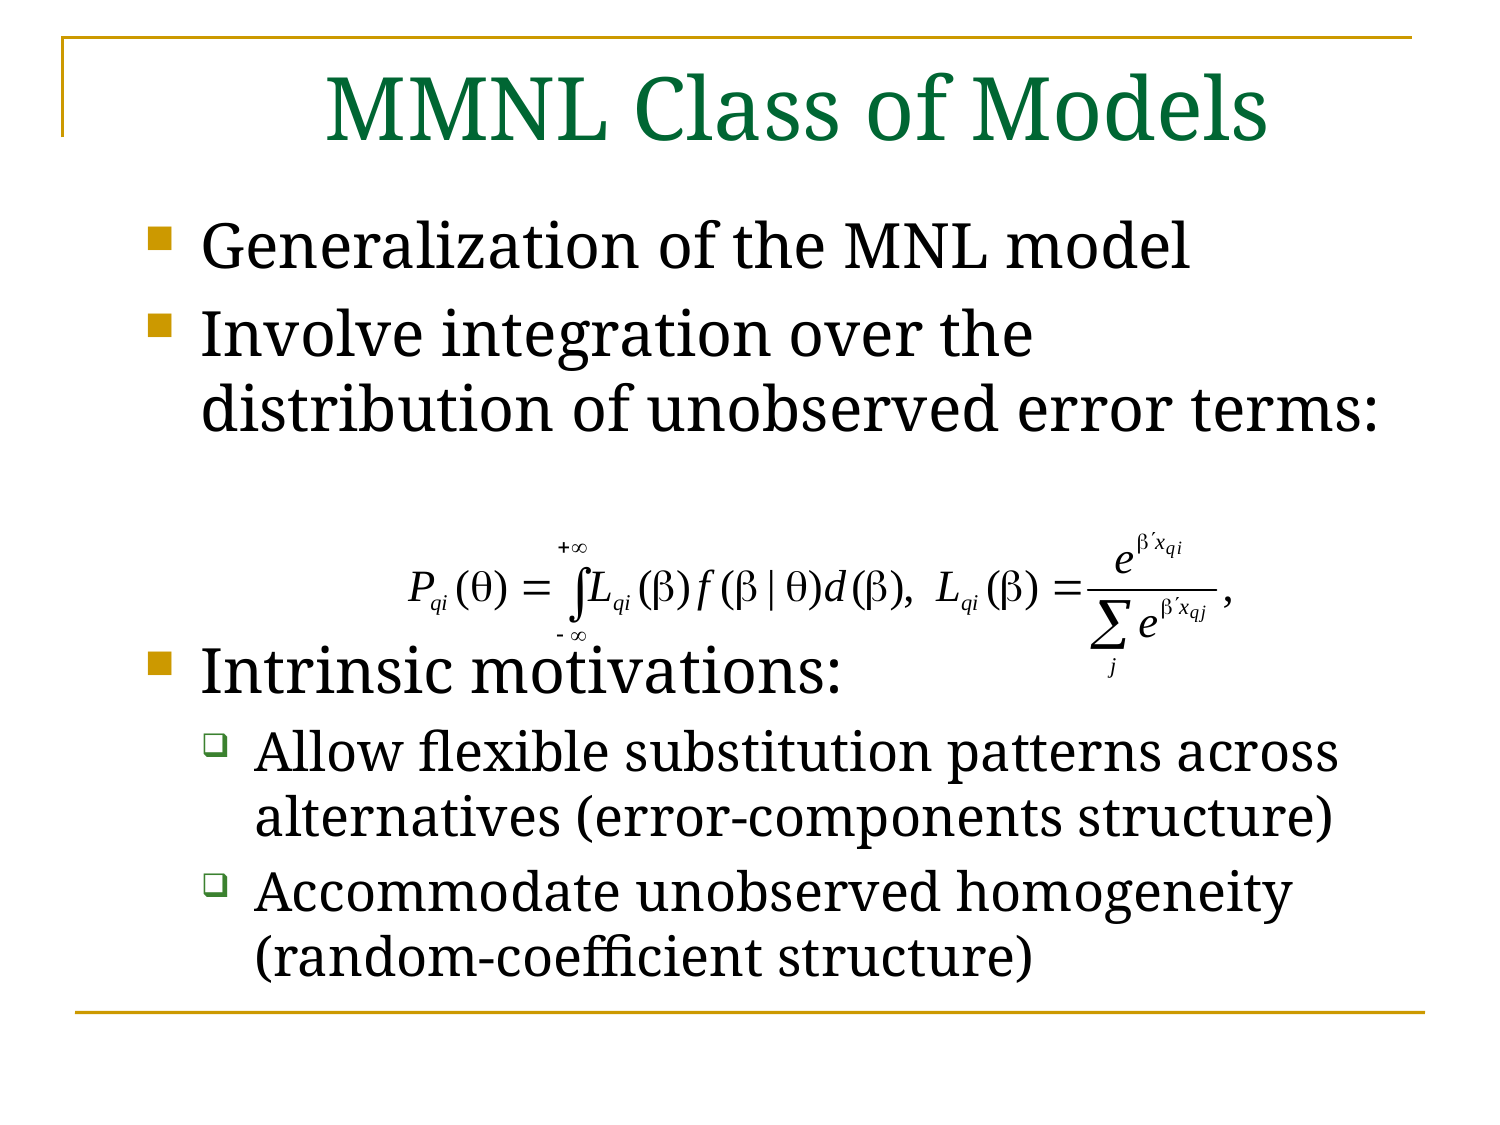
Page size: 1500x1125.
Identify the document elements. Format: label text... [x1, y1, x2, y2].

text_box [399, 522, 1240, 688]
list Generalization of the MNL model Involve integration over the distribution of unobserved error terms: Intrinsic motivations: Allow flexible substitution patterns across alternatives (error-components structure) Accommodate unobserved homogeneity (random-coefficient structure) [129, 198, 1405, 1012]
title MMNL Class of Models [310, 0, 1500, 166]
